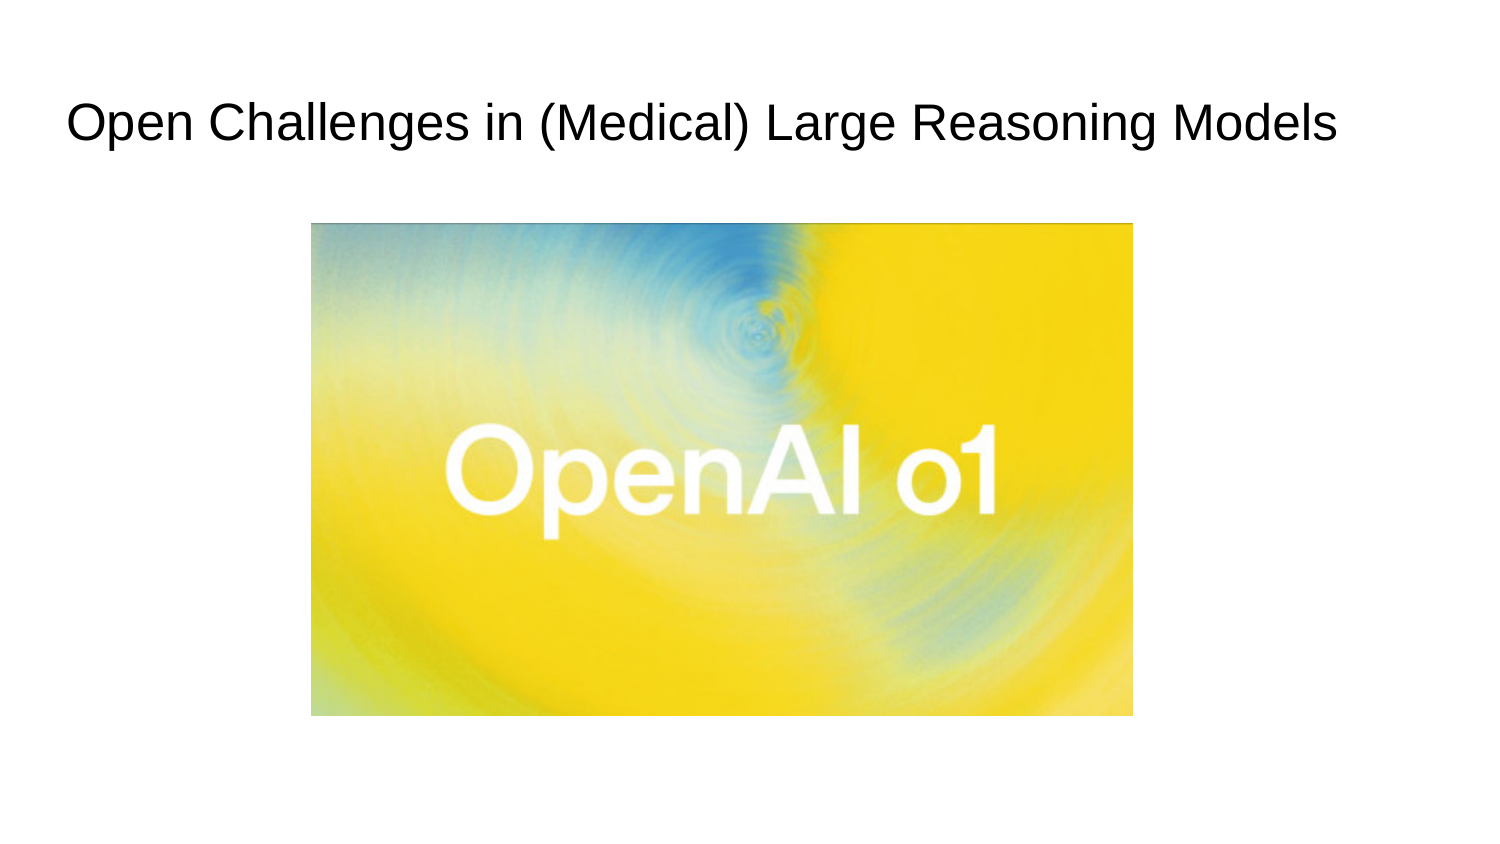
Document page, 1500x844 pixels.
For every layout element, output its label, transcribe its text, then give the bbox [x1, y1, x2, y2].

title Open Challenges in (Medical) Large Reasoning Models [51, 72, 1449, 167]
picture [311, 222, 1133, 716]
